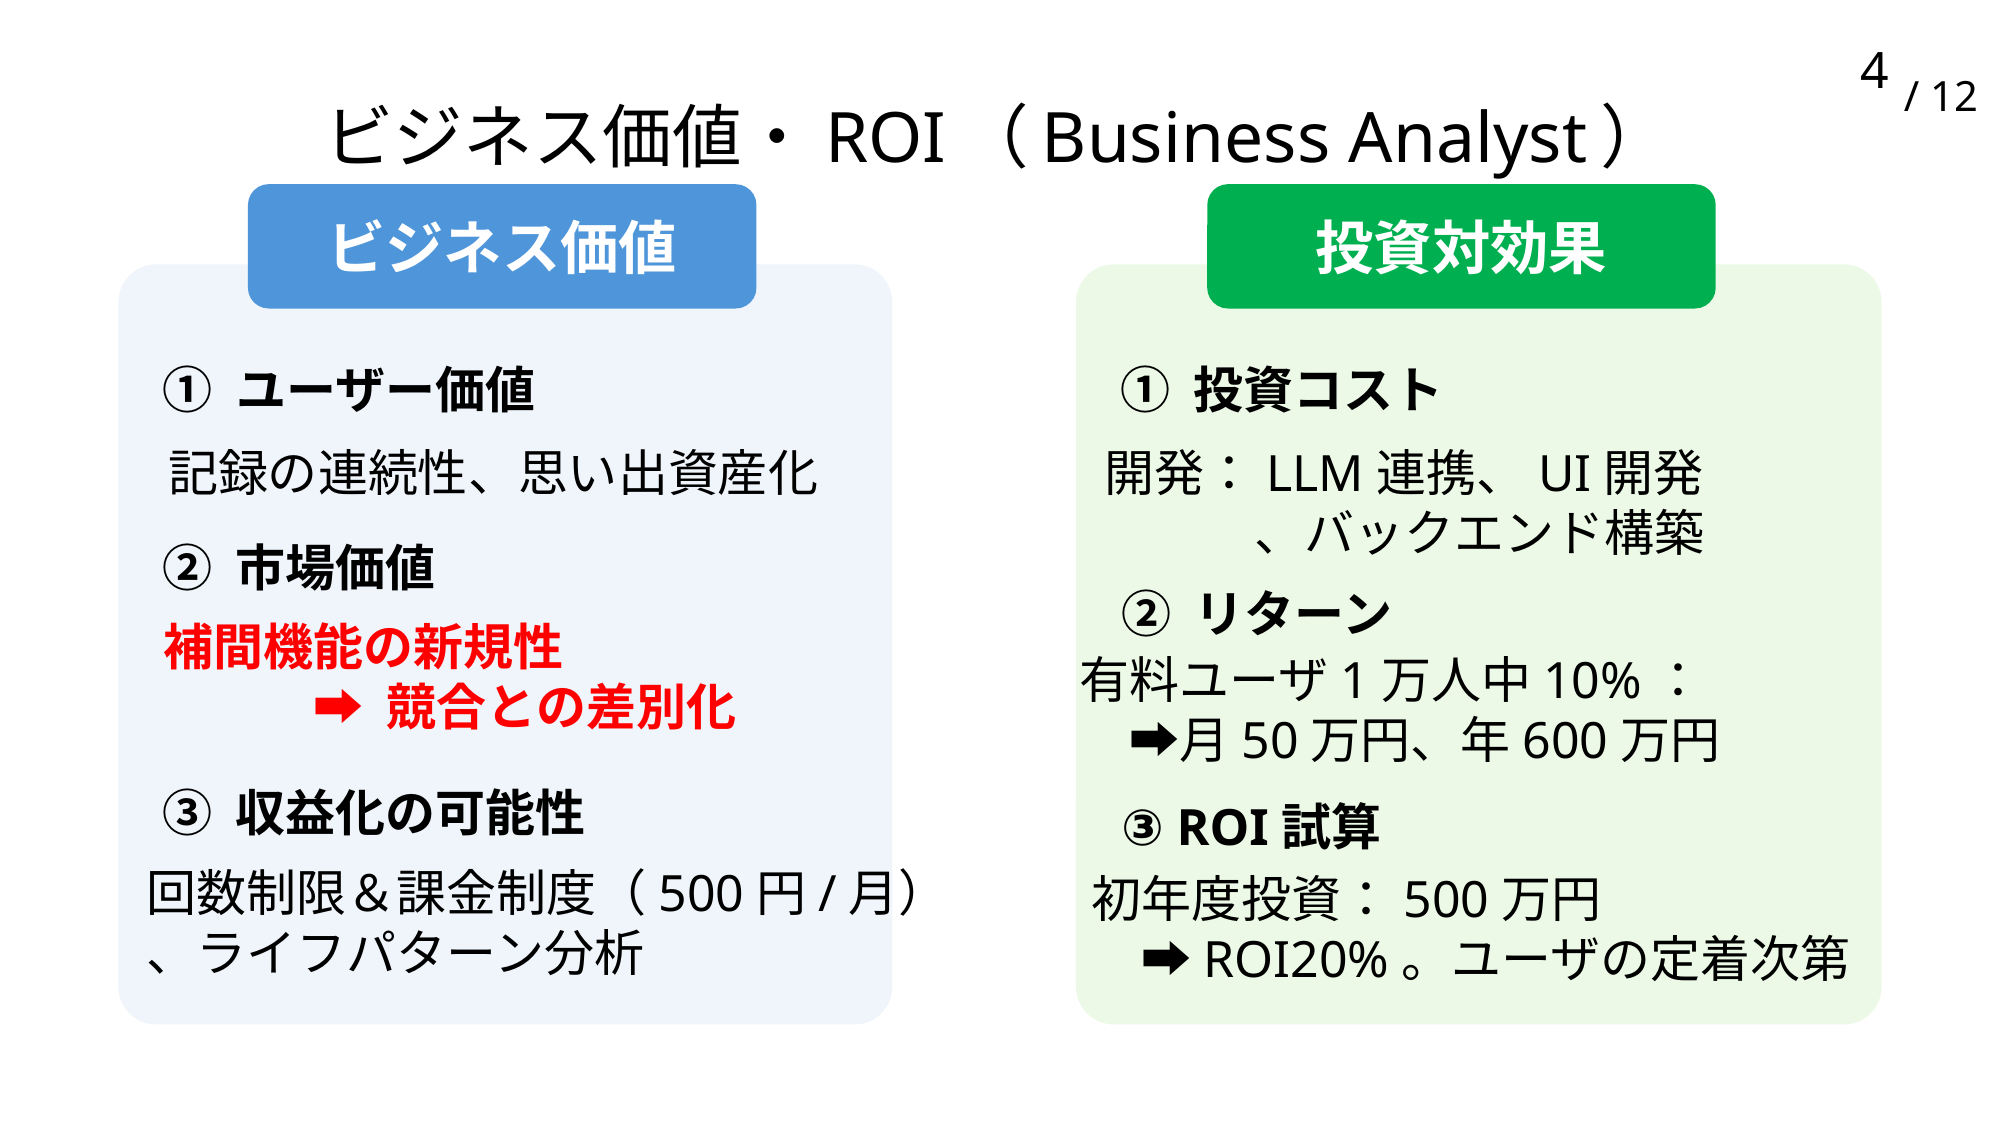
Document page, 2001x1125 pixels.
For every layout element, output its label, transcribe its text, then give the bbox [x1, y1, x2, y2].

text_box [1074, 262, 1884, 1027]
text_box ③ 収益化の可能性 [147, 773, 601, 849]
text_box 有料ユーザ1万人中10%： ➡月50万円、年600万円 [1064, 640, 1735, 776]
text_box ① ユーザー価値 [148, 350, 550, 426]
slide_number 4 [1796, 42, 1904, 103]
title ビジネス価値・ROI（Business Analyst） [42, 59, 1953, 185]
text_box 投資対効果 [1205, 182, 1718, 311]
text_box ③ ROI試算 [1106, 787, 1396, 860]
text_box 補間機能の新規性 ➡ 競合との差別化 [148, 608, 752, 743]
text_box 初年度投資：500万円 ➡ROI20%。ユーザの定着次第 [1077, 860, 1866, 996]
text_box ビジネス価値 [246, 182, 759, 311]
text_box ② リターン [1106, 574, 1407, 640]
text_box [116, 262, 894, 1027]
text_box ① 投資コスト [1105, 350, 1459, 426]
text_box 記録の連続性、思い出資産化 [153, 433, 834, 509]
text_box 回数制限＆課金制度（500円/月） 、ライフパターン分析 [131, 853, 964, 989]
text_box 開発：LLM連携、UI開発 、バックエンド構築 [1089, 433, 1850, 569]
text_box ② 市場価値 [147, 529, 450, 604]
